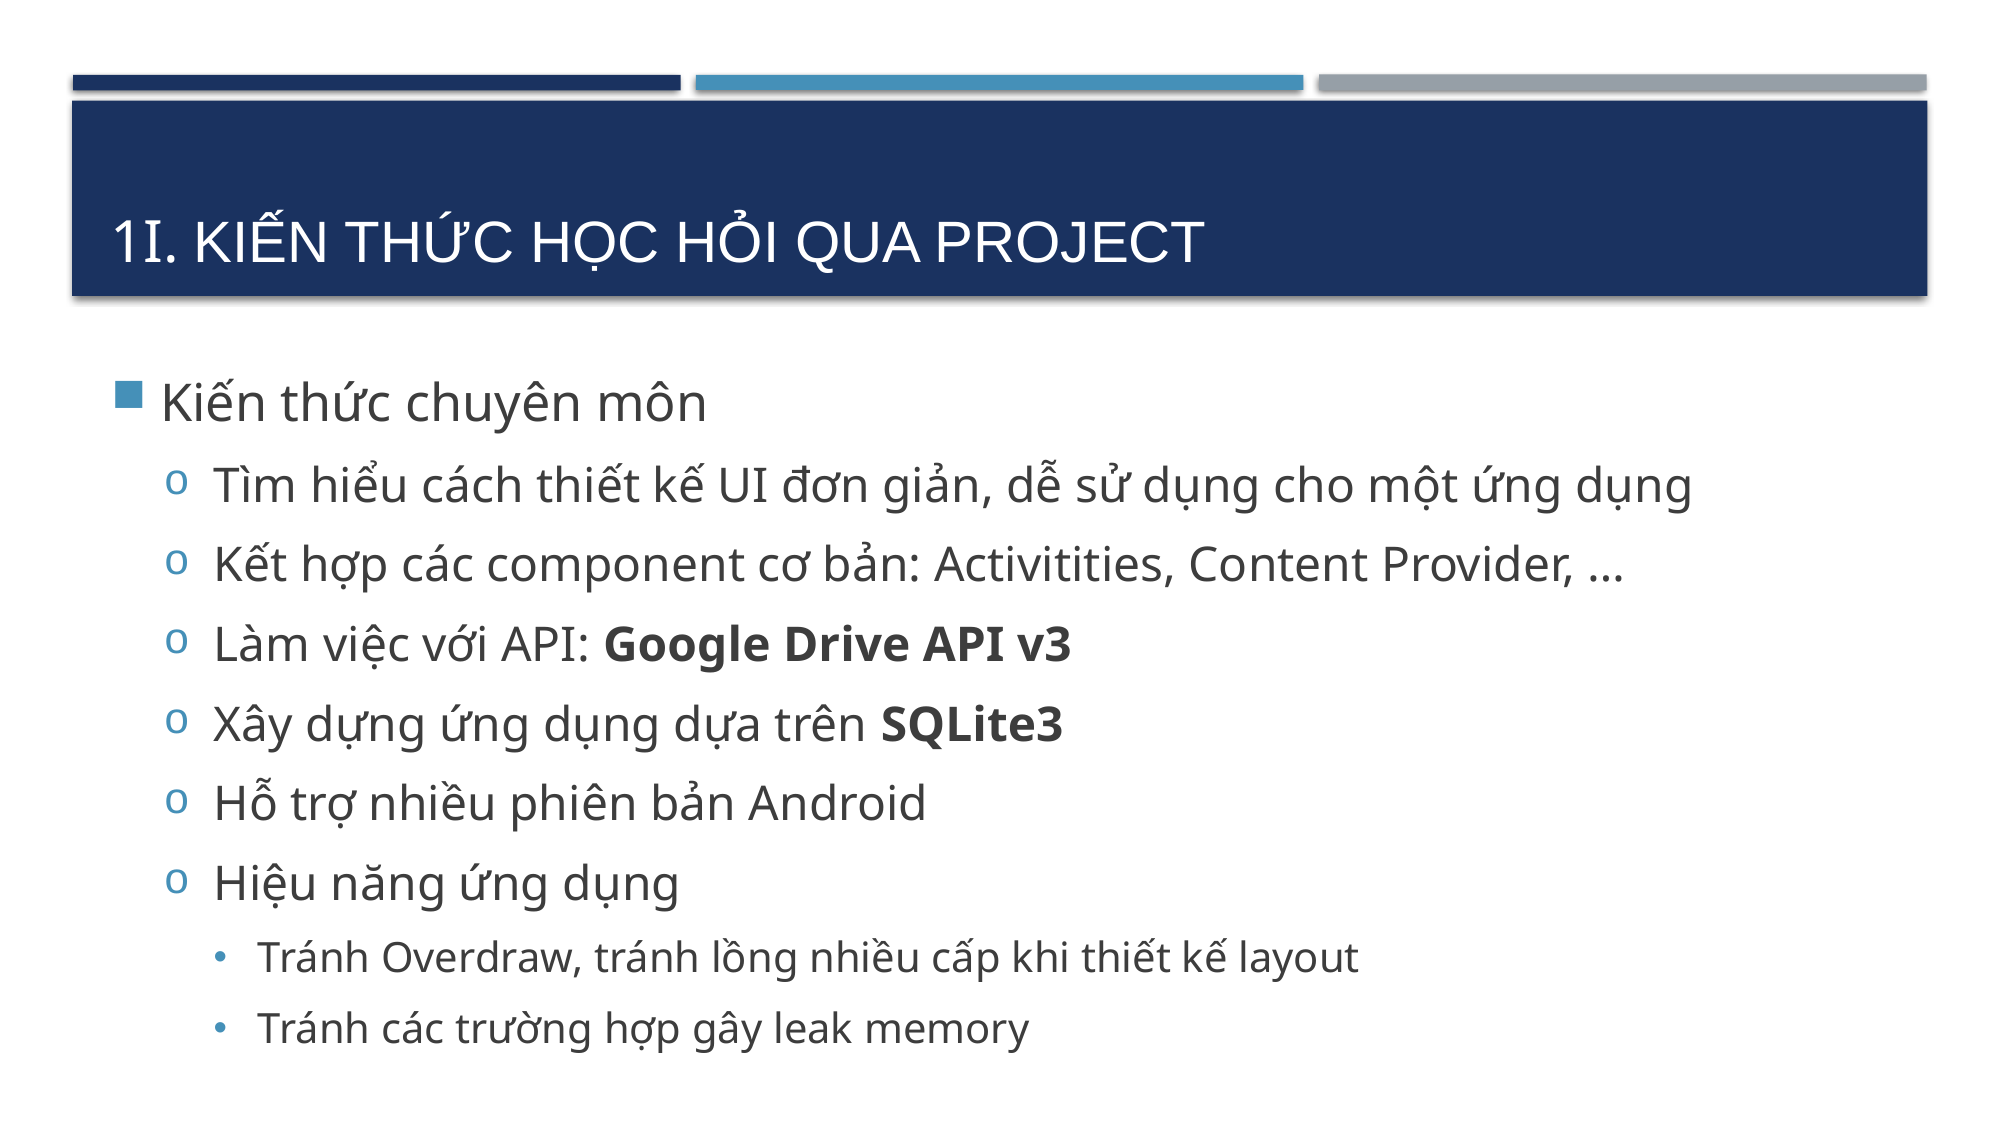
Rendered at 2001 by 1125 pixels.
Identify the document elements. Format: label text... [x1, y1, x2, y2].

list Kiến thức chuyên môn Tìm hiểu cách thiết kế UI đơn giản, dễ sử dụng cho một ứng dụng Kết hợp các component cơ bản: Activitities, Content Provider, … Làm việc với API: Google Drive API v3 Xây dựng ứng dụng dựa trên SQLite3 Hỗ trợ nhiều phiên bản Android Hiệu năng ứng dụng Tránh Overdraw, tránh lồng nhiều cấp khi thiết kế layout Tránh các trường hợp gây leak memory [95, 362, 1905, 1078]
title 1I. Kiến thức học hỏi qua project [95, 115, 1905, 282]
